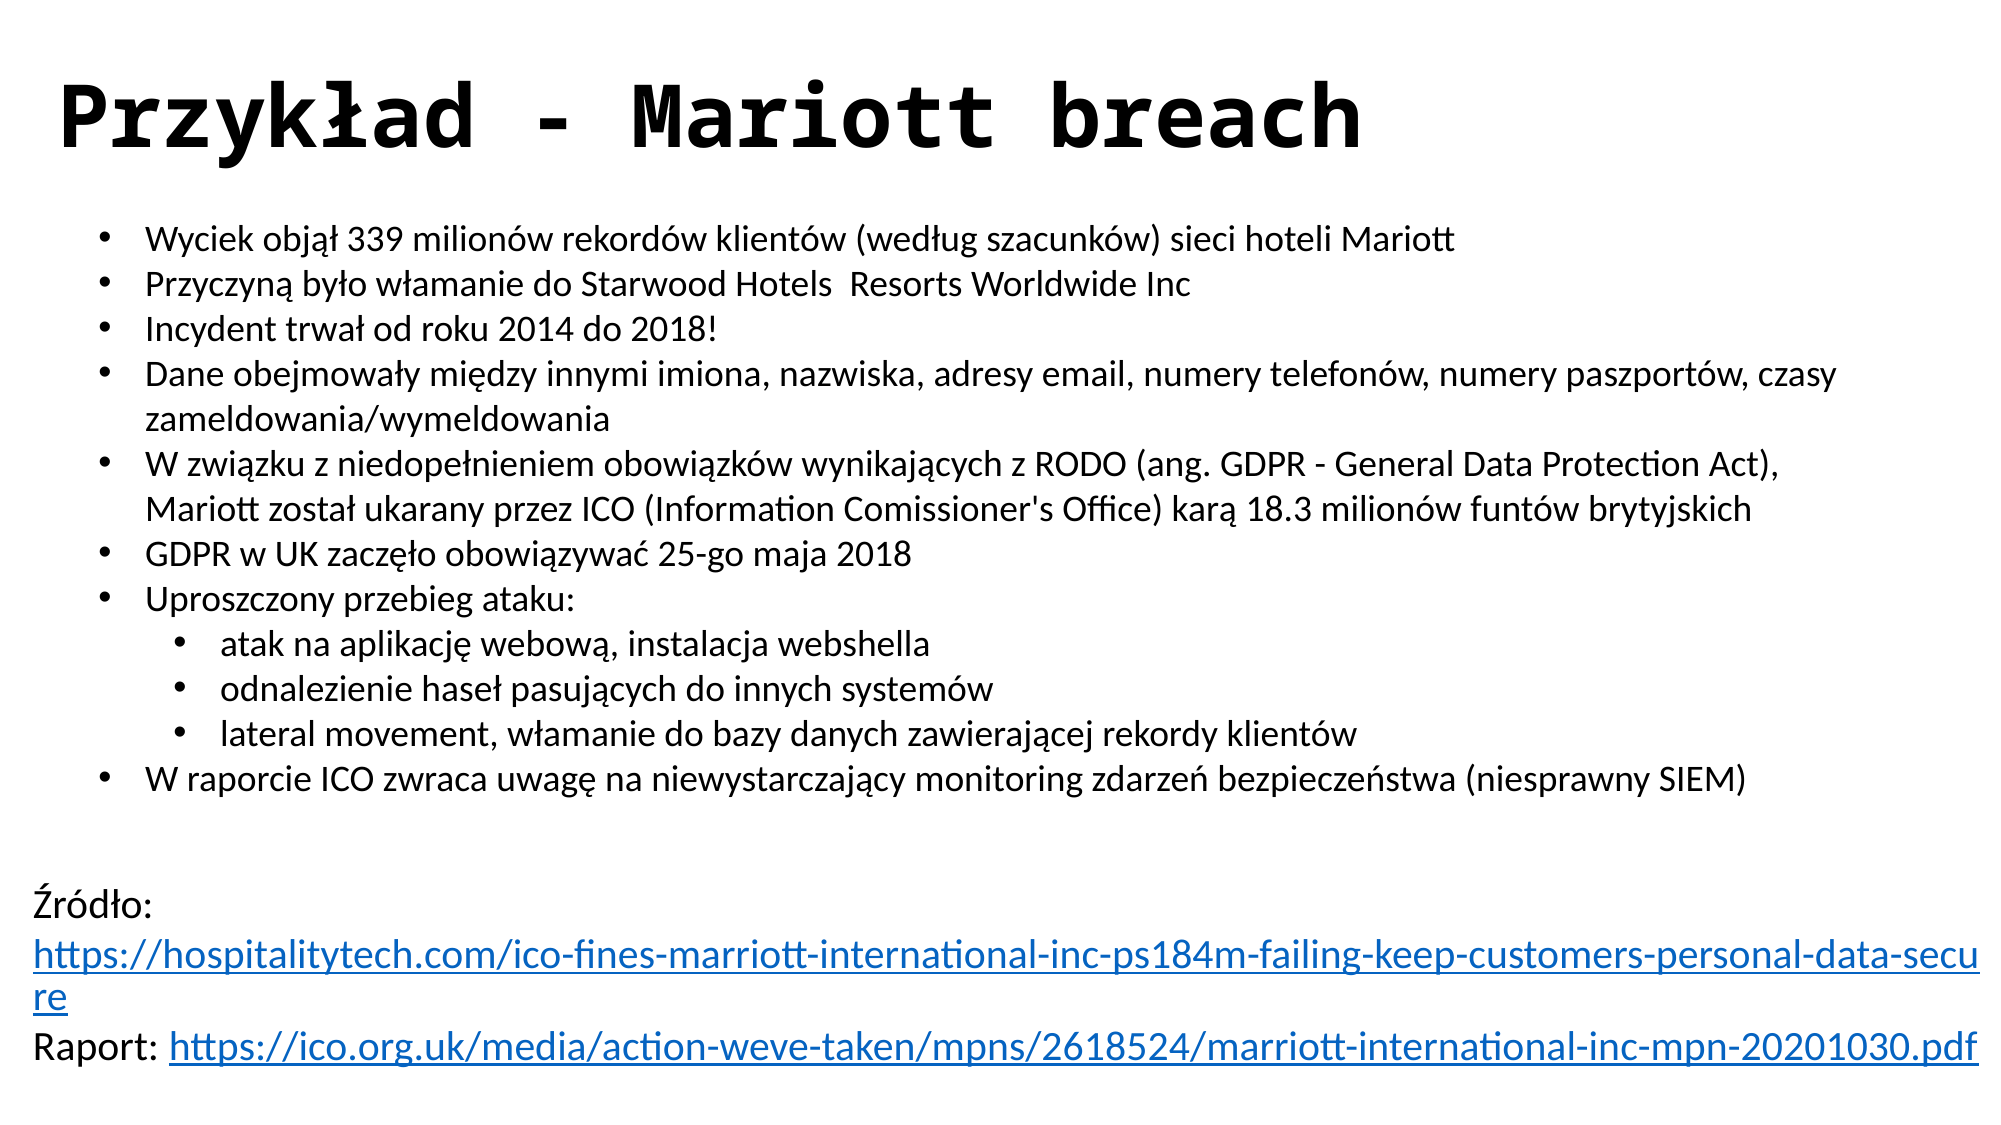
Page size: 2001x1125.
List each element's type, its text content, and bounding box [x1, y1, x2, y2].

text_box Wyciek objął 339 milionów rekordów klientów (według szacunków) sieci hoteli Mariott Przyczyną było włamanie do Starwood Hotels Resorts Worldwide Inc Incydent trwał od roku 2014 do 2018! Dane obejmowały między innymi imiona, nazwiska, adresy email, numery telefonów, numery paszportów, czasy zameldowania/wymeldowania W związku z niedopełnieniem obowiązków wynikających z RODO (ang. GDPR - General Data Protection Act), Mariott został ukarany przez ICO (Information Comissioner's Office) karą 18.3 milionów funtów brytyjskich GDPR w UK zaczęło obowiązywać 25-go maja 2018 Uproszczony przebieg ataku: atak na aplikację webową, instalacja webshella odnalezienie haseł pasujących do innych systemów lateral movement, włamanie do bazy danych zawierającej rekordy klientów W raporcie ICO zwraca uwagę na niewystarczający monitoring zdarzeń bezpieczeństwa (niesprawny SIEM) [83, 206, 1906, 807]
title Przykład - Mariott breach [42, 64, 1798, 174]
text_box Źródło: https://hospitalitytech.com/ico-fines-marriott-international-inc-ps184m-failing-keep-customers-personal-data-secure Raport: https://ico.org.uk/media/action-weve-taken/mpns/2618524/marriott-international-inc-mpn-20201030.pdf [18, 869, 2000, 1035]
